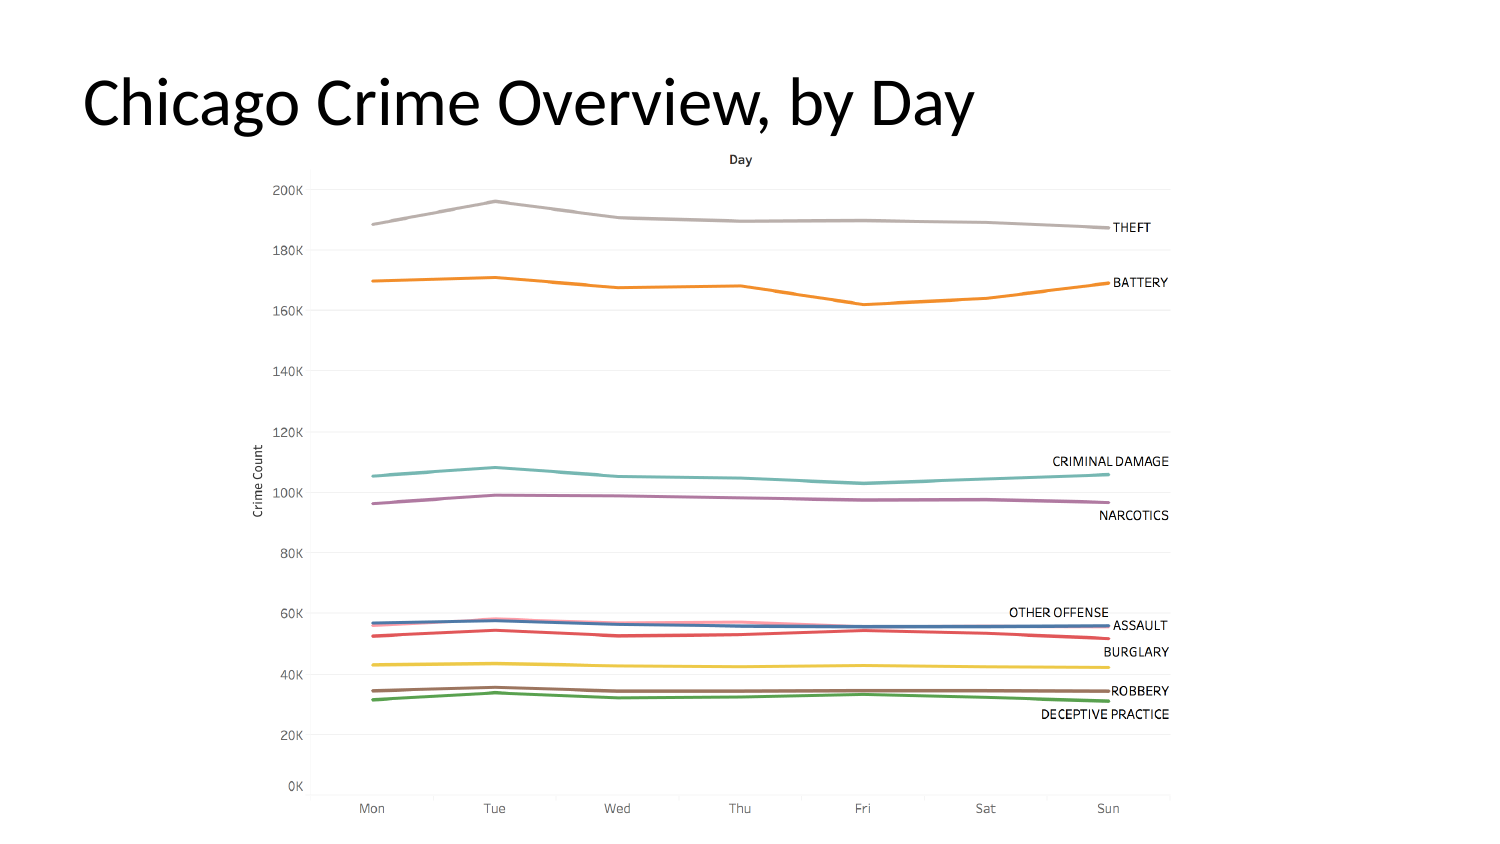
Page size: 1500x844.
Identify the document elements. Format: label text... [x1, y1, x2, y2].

picture [249, 147, 1175, 818]
title Chicago Crime Overview, by Day [71, 21, 1366, 186]
